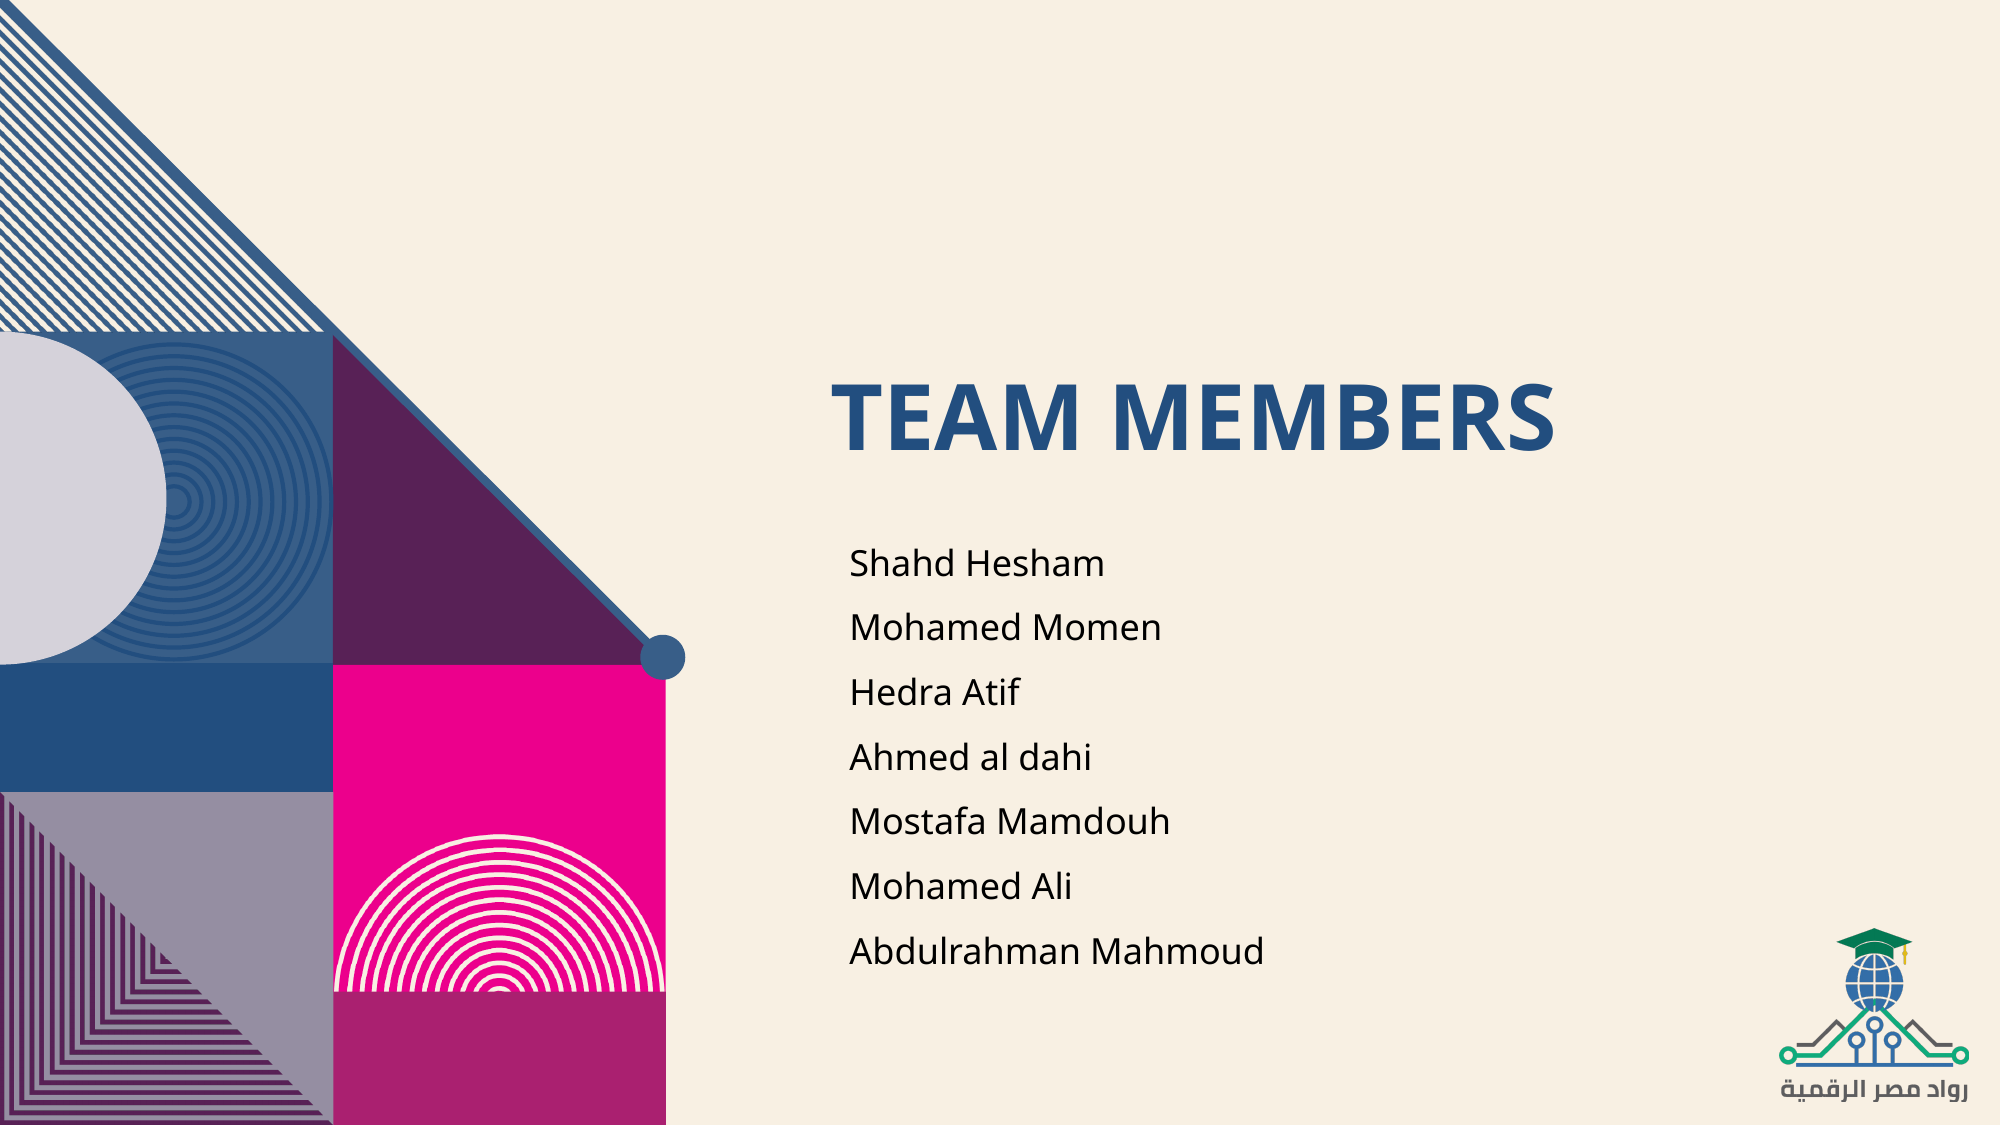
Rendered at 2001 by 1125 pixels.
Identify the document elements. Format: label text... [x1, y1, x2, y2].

picture [1779, 928, 1969, 1102]
picture [0, 792, 333, 1125]
picture [0, 4, 330, 333]
picture [10, 0, 332, 321]
list Shahd Hesham Mohamed Momen Hedra Atif Ahmed al dahi Mostafa Mamdouh Mohamed Ali Abdulrahman Mahmoud [834, 511, 1875, 982]
picture [334, 834, 665, 991]
title Team members [815, 40, 1856, 478]
